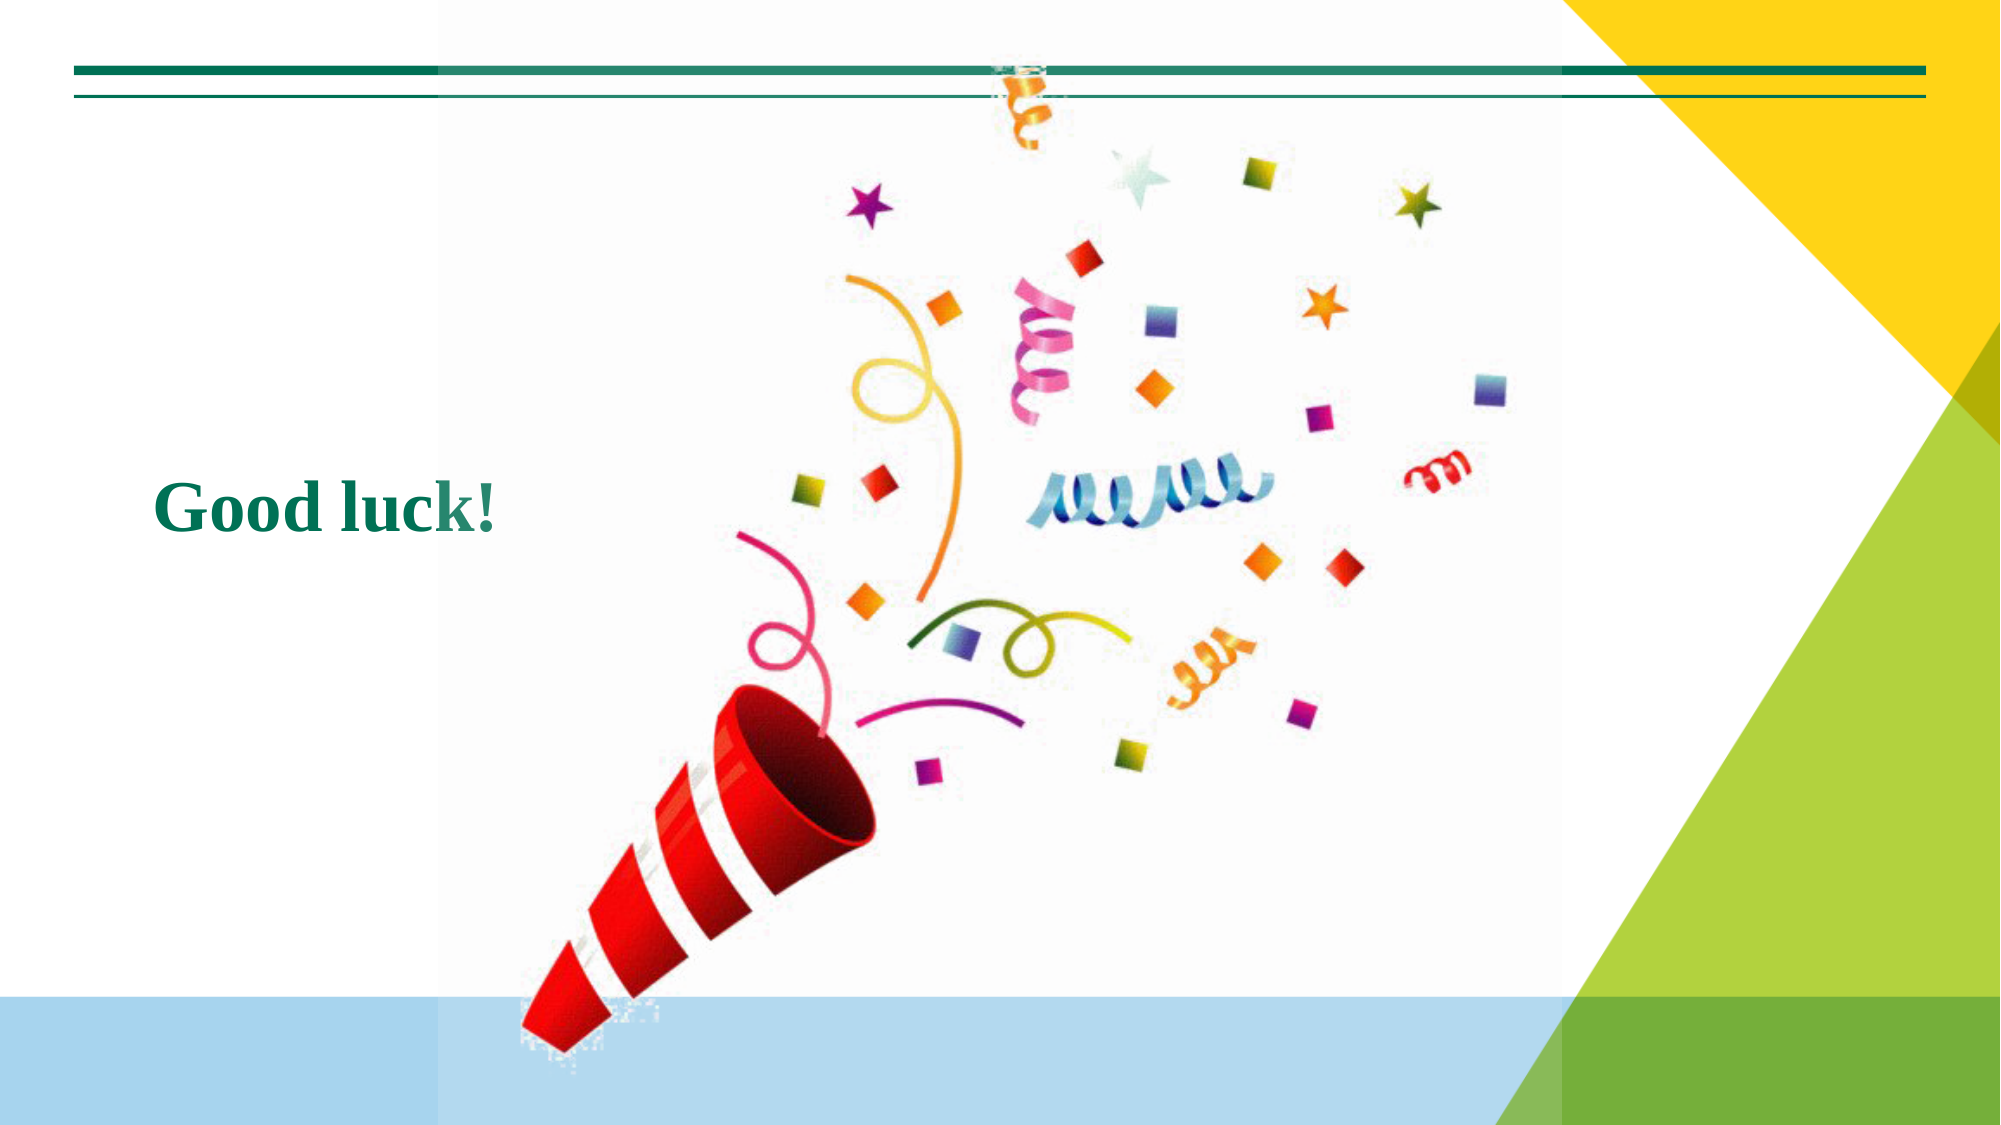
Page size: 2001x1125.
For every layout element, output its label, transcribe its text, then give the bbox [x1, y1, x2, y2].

title Good luck! [1562, 398, 1863, 617]
title Good luck! [137, 398, 438, 617]
picture [0, 0, 2000, 1125]
